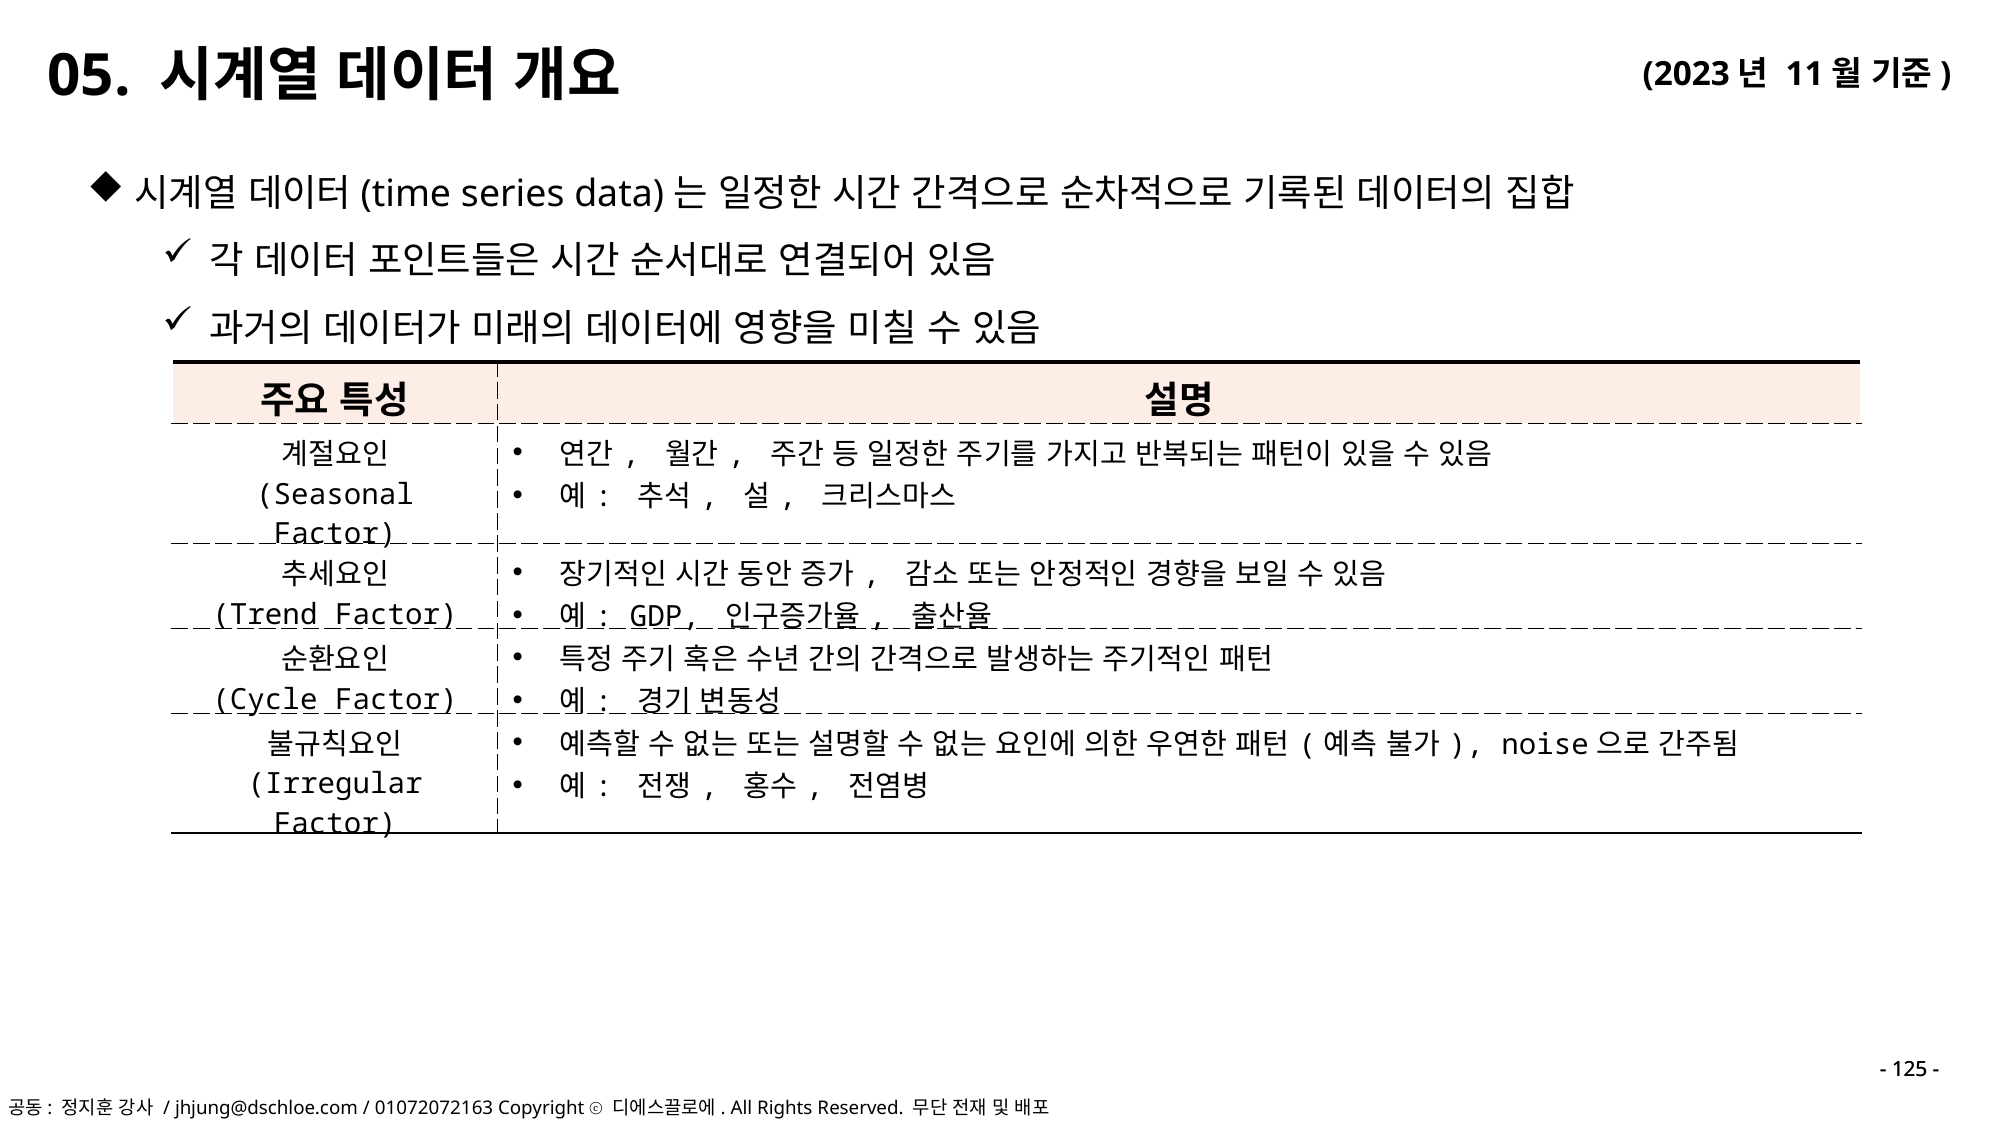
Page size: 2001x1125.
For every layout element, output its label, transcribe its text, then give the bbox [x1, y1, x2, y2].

table_header 주요 특성 [173, 364, 498, 423]
text_box 05. 시계열 데이터 개요 [32, 30, 636, 115]
table_header 설명 [498, 364, 1860, 423]
table_cell 불규칙요인 (Irregular Factor) [173, 713, 498, 832]
table_cell 순환요인 (Cycle Factor) [173, 628, 498, 713]
slide_number - 125 - [1504, 1039, 1955, 1100]
table_cell 예측할 수 없는 또는 설명할 수 없는 요인에 의한 우연한 패턴(예측 불가), noise으로 간주됨 예: 전쟁, 홍수, 전염병 [498, 713, 1860, 832]
table_cell 특정 주기 혹은 수년 간의 간격으로 발생하는 주기적인 패턴 예: 경기 변동성 [498, 628, 1860, 713]
table_cell 추세요인 (Trend Factor) [173, 543, 498, 628]
table_cell 연간, 월간, 주간 등 일정한 주기를 가지고 반복되는 패턴이 있을 수 있음 예: 추석, 설, 크리스마스 [498, 423, 1860, 543]
table_cell 계절요인 (Seasonal Factor) [173, 423, 498, 543]
text_box 시계열 데이터(time series data)는 일정한 시간 간격으로 순차적으로 기록된 데이터의 집합 각 데이터 포인트들은 시간 순서대로 연결되어 있음 과거의 데이터가 미래의 데이터에 영향을 미칠 수 있음 [72, 138, 1590, 357]
table_cell 장기적인 시간 동안 증가, 감소 또는 안정적인 경향을 보일 수 있음 예: GDP, 인구증가율, 출산율 [498, 543, 1860, 628]
